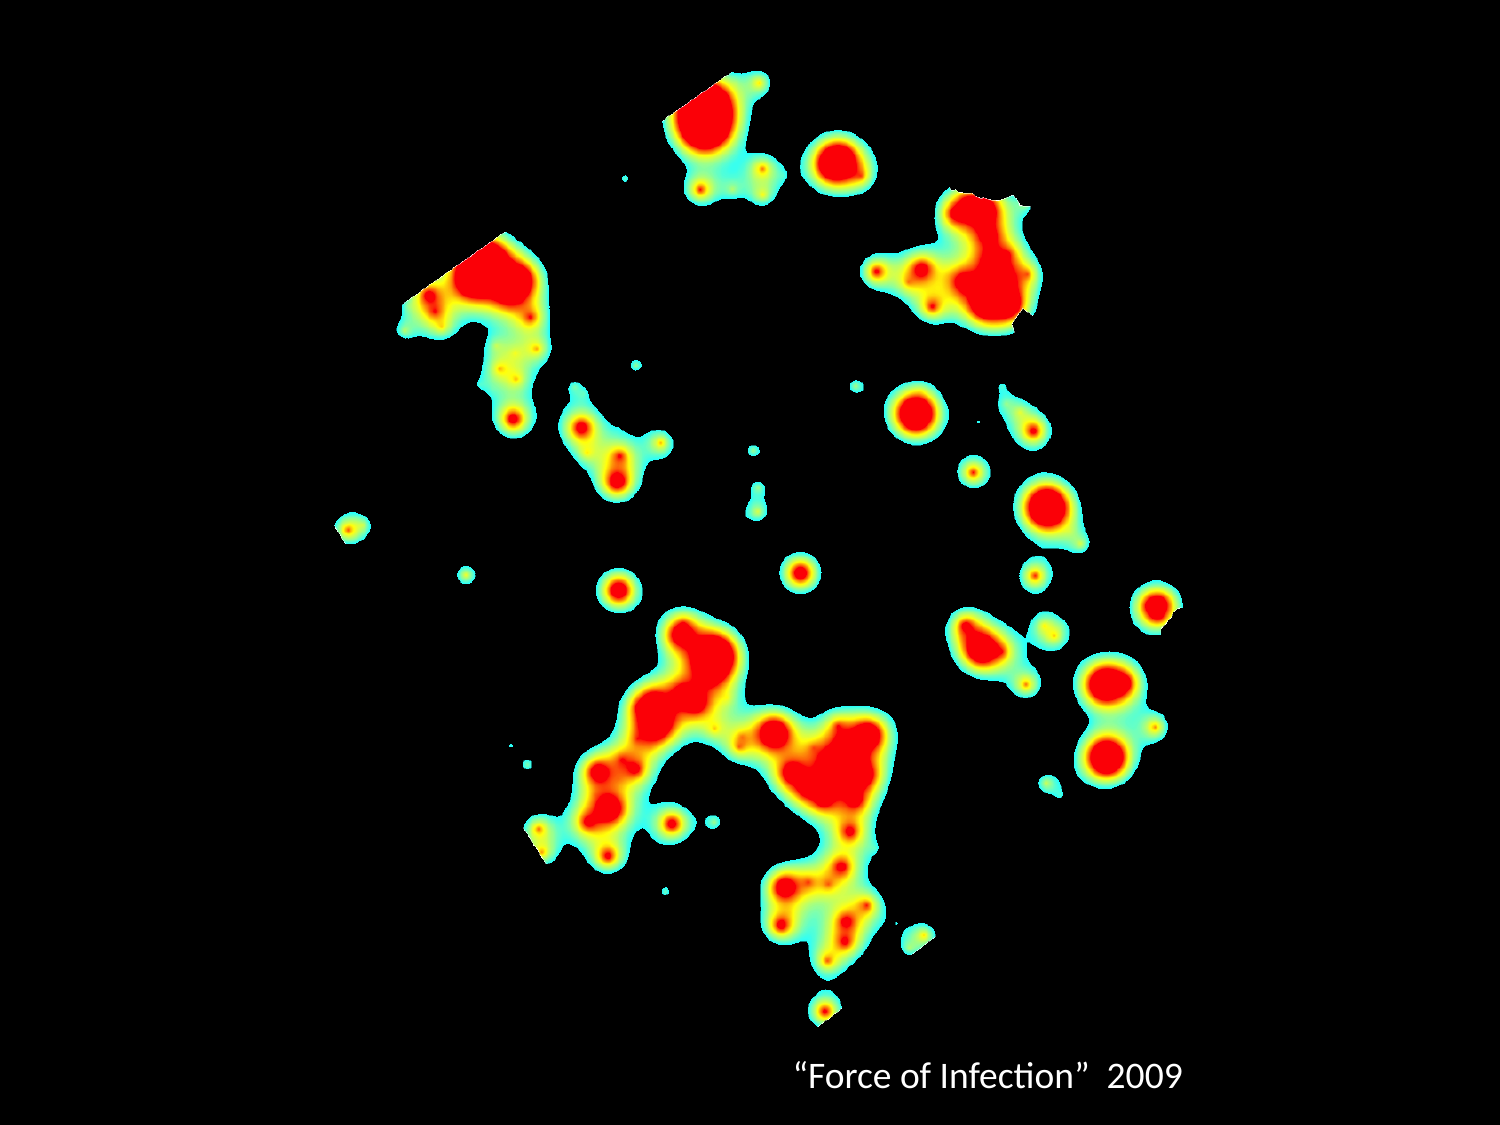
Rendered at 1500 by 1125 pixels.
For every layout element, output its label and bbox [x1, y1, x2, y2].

picture [250, 11, 1243, 1124]
